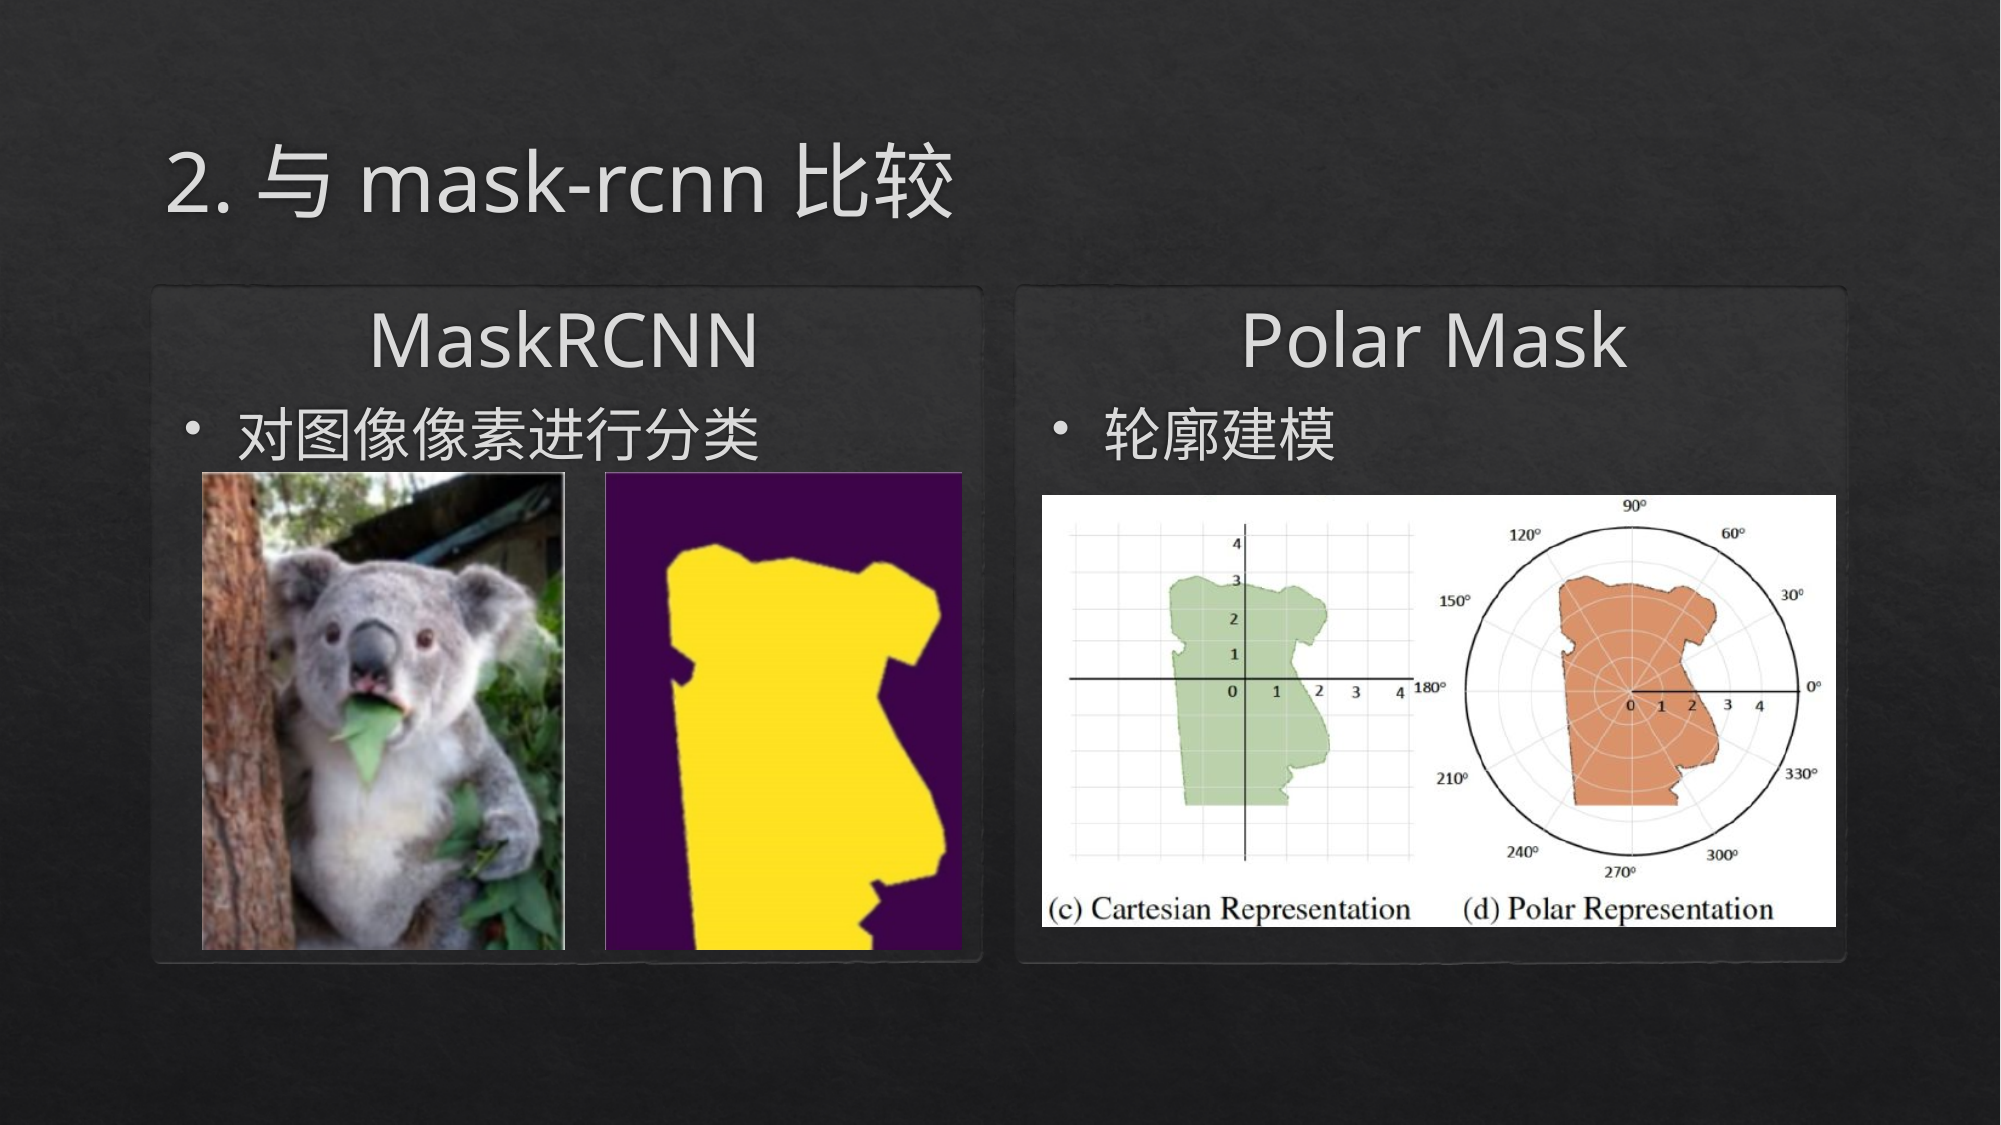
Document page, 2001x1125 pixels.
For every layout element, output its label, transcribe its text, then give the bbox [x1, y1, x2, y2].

title 2.与mask-rcnn比较 [149, 99, 1849, 260]
list MaskRCNN [165, 301, 965, 387]
list 轮廓建模 [1032, 390, 1836, 950]
list 对图像像素进行分类 [165, 390, 965, 950]
picture [149, 284, 985, 965]
list Polar Mask [1032, 301, 1836, 388]
picture [1013, 284, 1849, 965]
